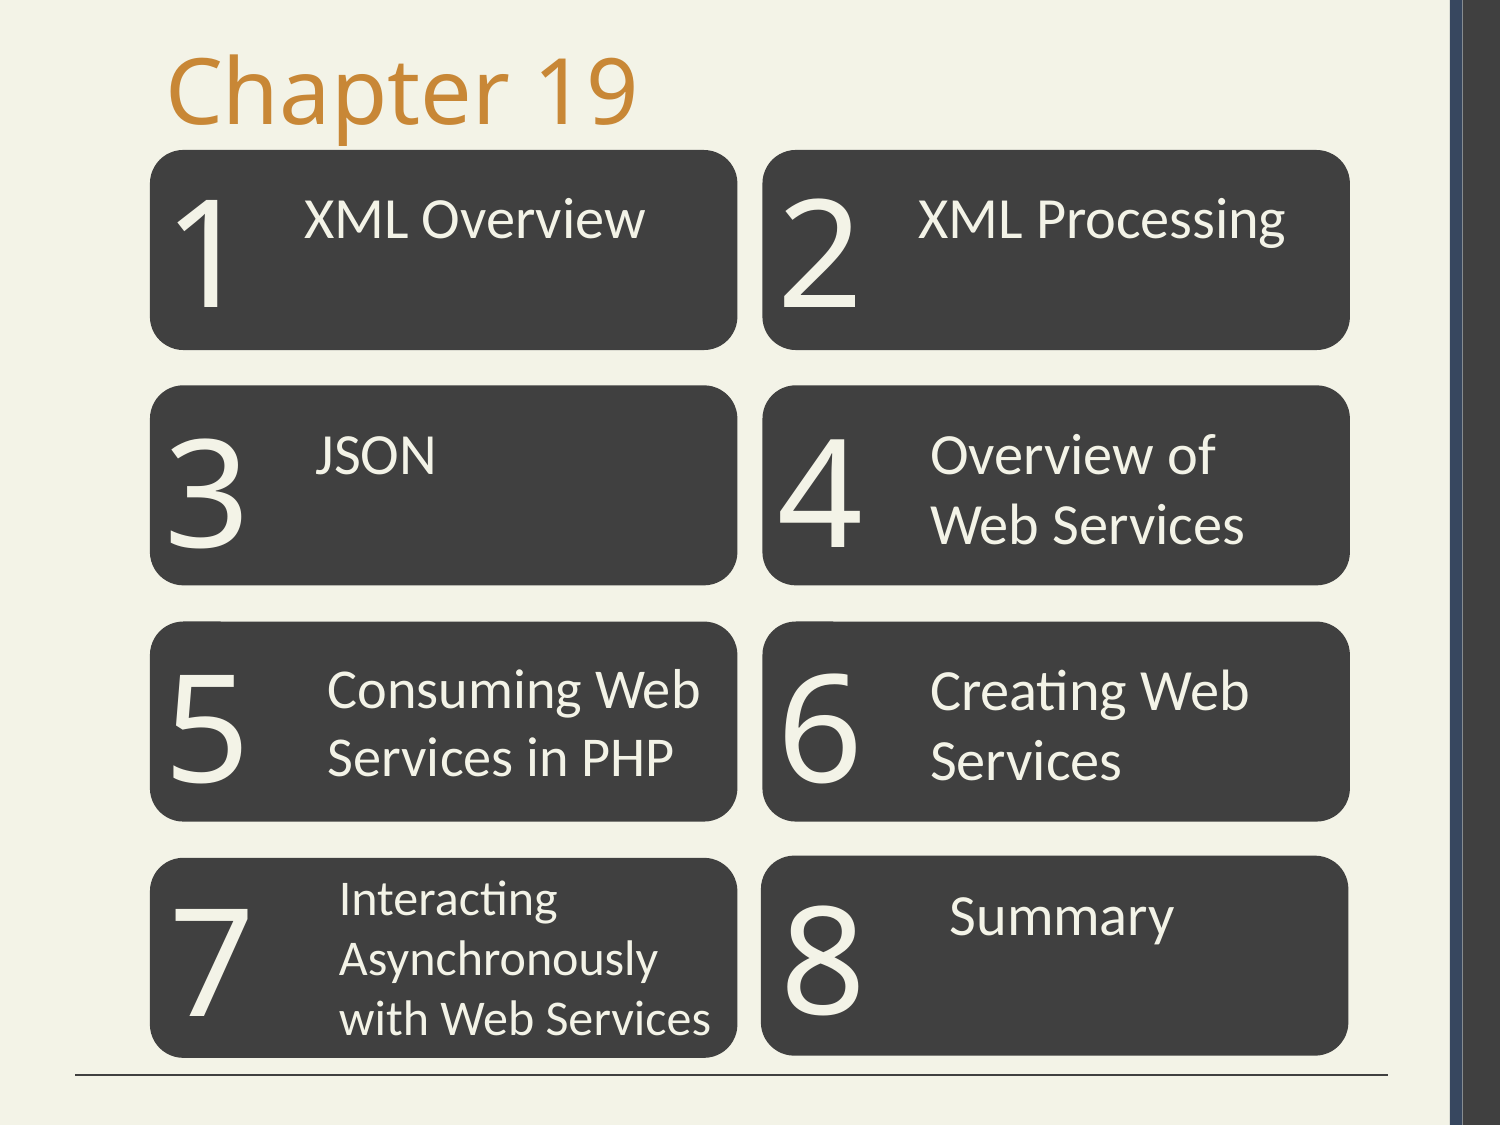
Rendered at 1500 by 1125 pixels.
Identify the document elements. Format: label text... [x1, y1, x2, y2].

text_box 8 [765, 857, 879, 1052]
text_box Overview of Web Services [915, 408, 1329, 564]
text_box Creating Web Services [915, 645, 1329, 800]
text_box [162, 383, 740, 588]
title Chapter 19 [150, 24, 1450, 200]
text_box Summary [935, 869, 1349, 955]
text_box 4 [762, 390, 875, 586]
text_box Consuming Web Services in PHP [312, 645, 727, 795]
text_box [161, 147, 740, 353]
text_box [775, 383, 1353, 588]
text_box XML Processing [903, 172, 1317, 398]
text_box 6 [762, 624, 875, 820]
text_box [758, 869, 765, 1043]
text_box [165, 619, 740, 824]
text_box JSON [301, 408, 715, 494]
text_box [165, 855, 726, 1060]
text_box [775, 853, 1351, 1058]
text_box Interacting Asynchronously with Web Services [324, 857, 738, 1053]
text_box [774, 147, 1353, 353]
text_box 5 [150, 624, 263, 820]
text_box XML Overview [289, 172, 703, 258]
text_box [778, 619, 1353, 824]
text_box 3 [150, 390, 263, 586]
text_box 1 [150, 149, 263, 345]
text_box 2 [762, 149, 875, 345]
text_box [147, 871, 154, 1045]
text_box 7 [154, 859, 268, 1055]
